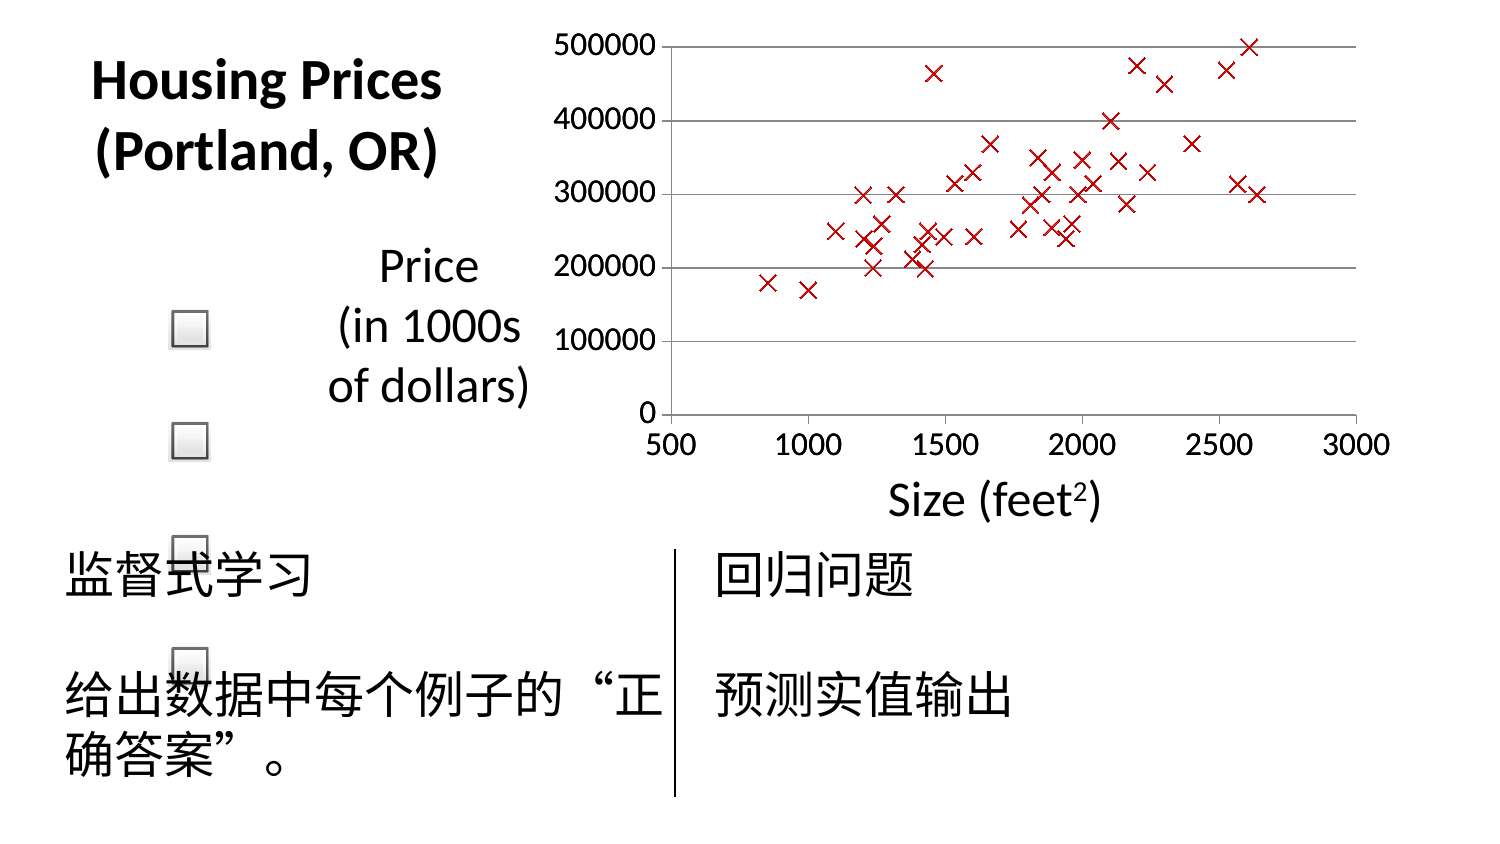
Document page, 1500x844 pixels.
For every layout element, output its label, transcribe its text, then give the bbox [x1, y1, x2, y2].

picture [168, 307, 211, 350]
text_box 回归问题 预测实值输出 [699, 536, 1375, 732]
picture [168, 419, 211, 462]
text_box Size (feet2) [873, 482, 1118, 535]
text_box Price (in 1000s of dollars) [299, 224, 529, 420]
text_box 监督式学习 给出数据中每个例子的“正确答案”。 [50, 536, 707, 792]
chart [535, 21, 1409, 472]
text_box Housing Prices (Portland, OR) [76, 34, 458, 189]
picture [168, 532, 211, 536]
